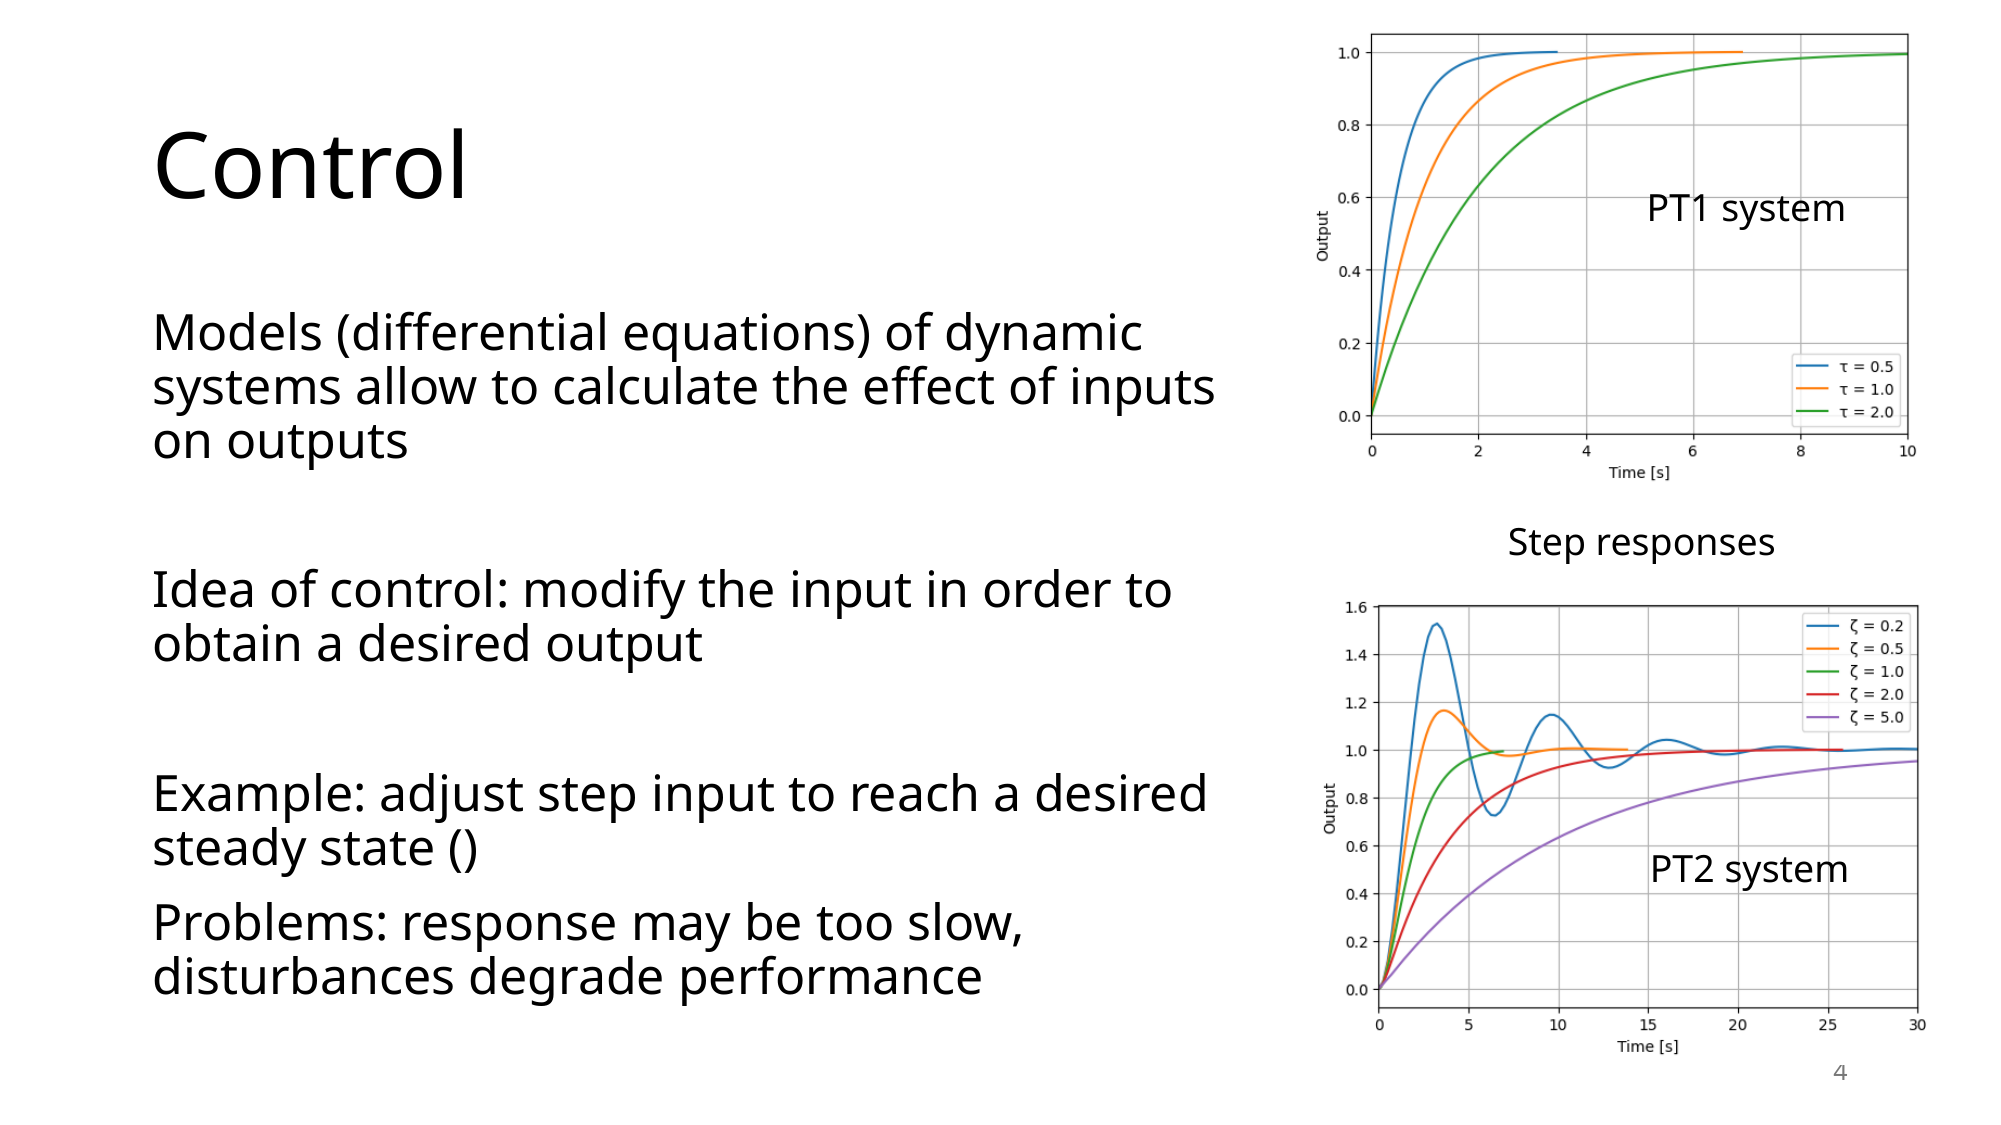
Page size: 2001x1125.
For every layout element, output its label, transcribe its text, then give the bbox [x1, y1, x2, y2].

picture [1305, 24, 1928, 492]
text_box Step responses [1493, 510, 1791, 571]
title Control [137, 59, 1305, 278]
slide_number 4 [1412, 1065, 1863, 1103]
picture [1312, 590, 1938, 1065]
